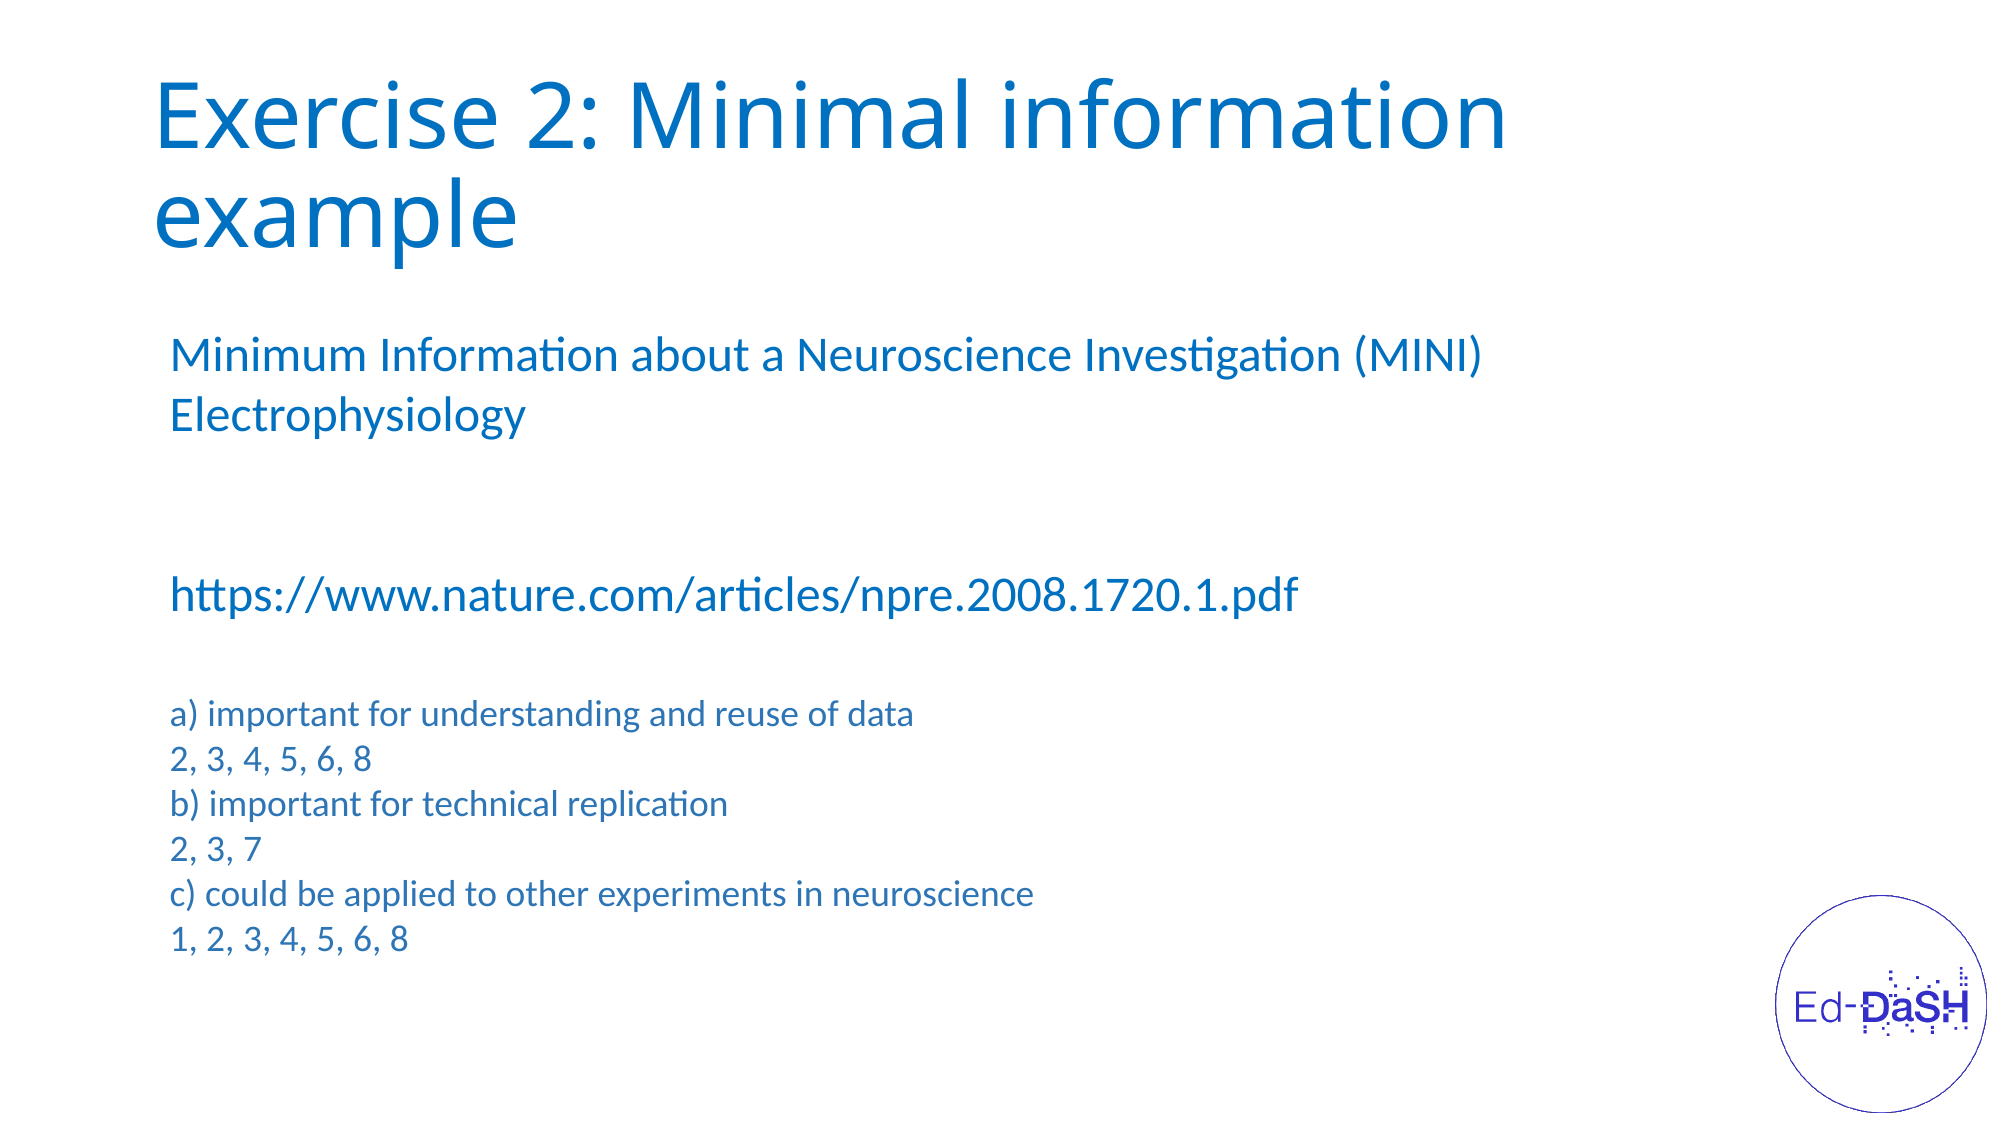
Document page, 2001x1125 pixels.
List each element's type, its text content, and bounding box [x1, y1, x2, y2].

title Exercise 2: Minimal information example [137, 59, 1863, 278]
text_box a) important for understanding and reuse of data 2, 3, 4, 5, 6, 8 b) important for technical replication 2, 3, 7 c) could be applied to other experiments in neuroscience 1, 2, 3, 4, 5, 6, 8 [154, 682, 1155, 967]
picture [1774, 895, 1987, 1113]
text_box Minimum Information about a Neuroscience Investigation (MINI) Electrophysiology https://www.nature.com/articles/npre.2008.1720.1.pdf [154, 278, 1846, 629]
